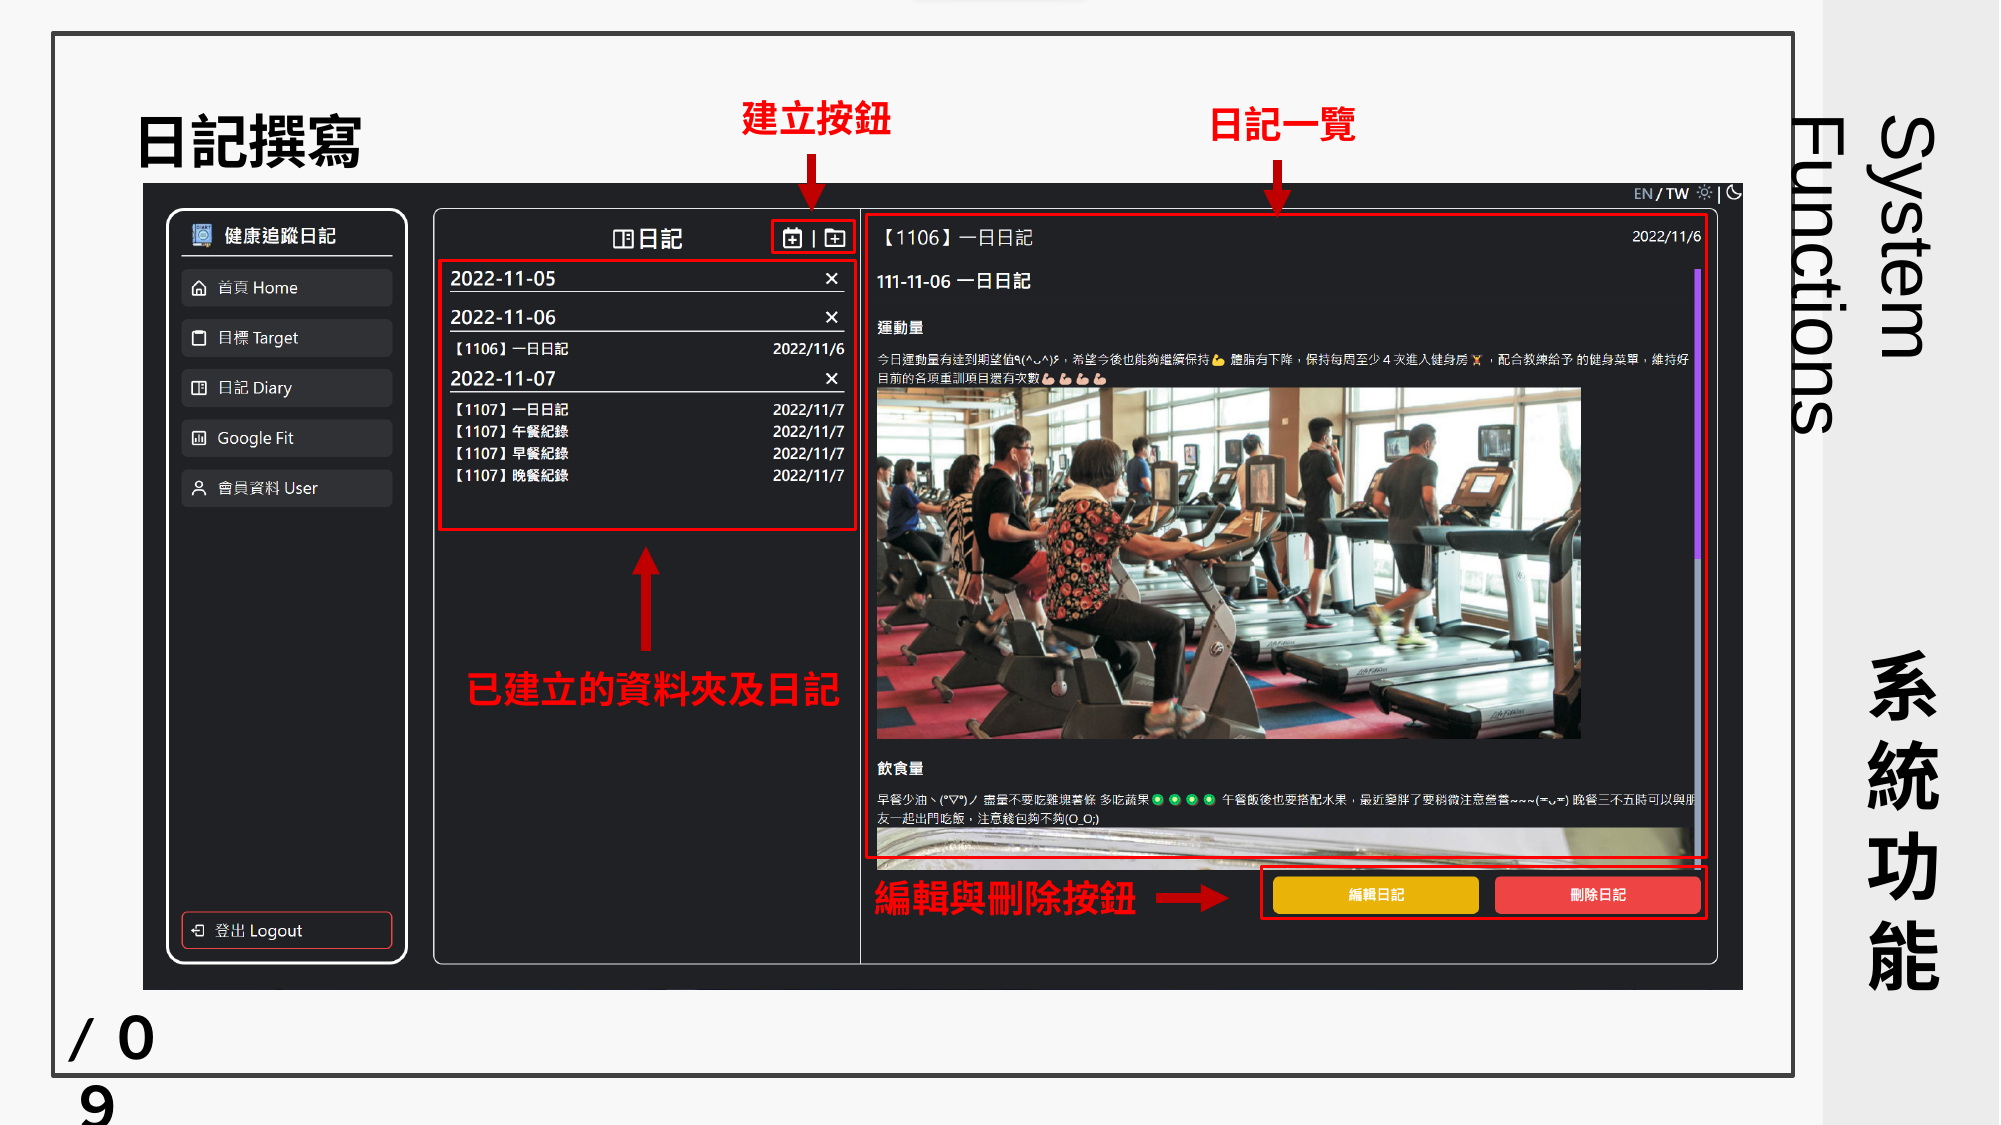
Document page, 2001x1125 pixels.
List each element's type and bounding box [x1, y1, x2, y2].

picture [143, 183, 1743, 990]
text_box [0, 0, 1999, 1125]
